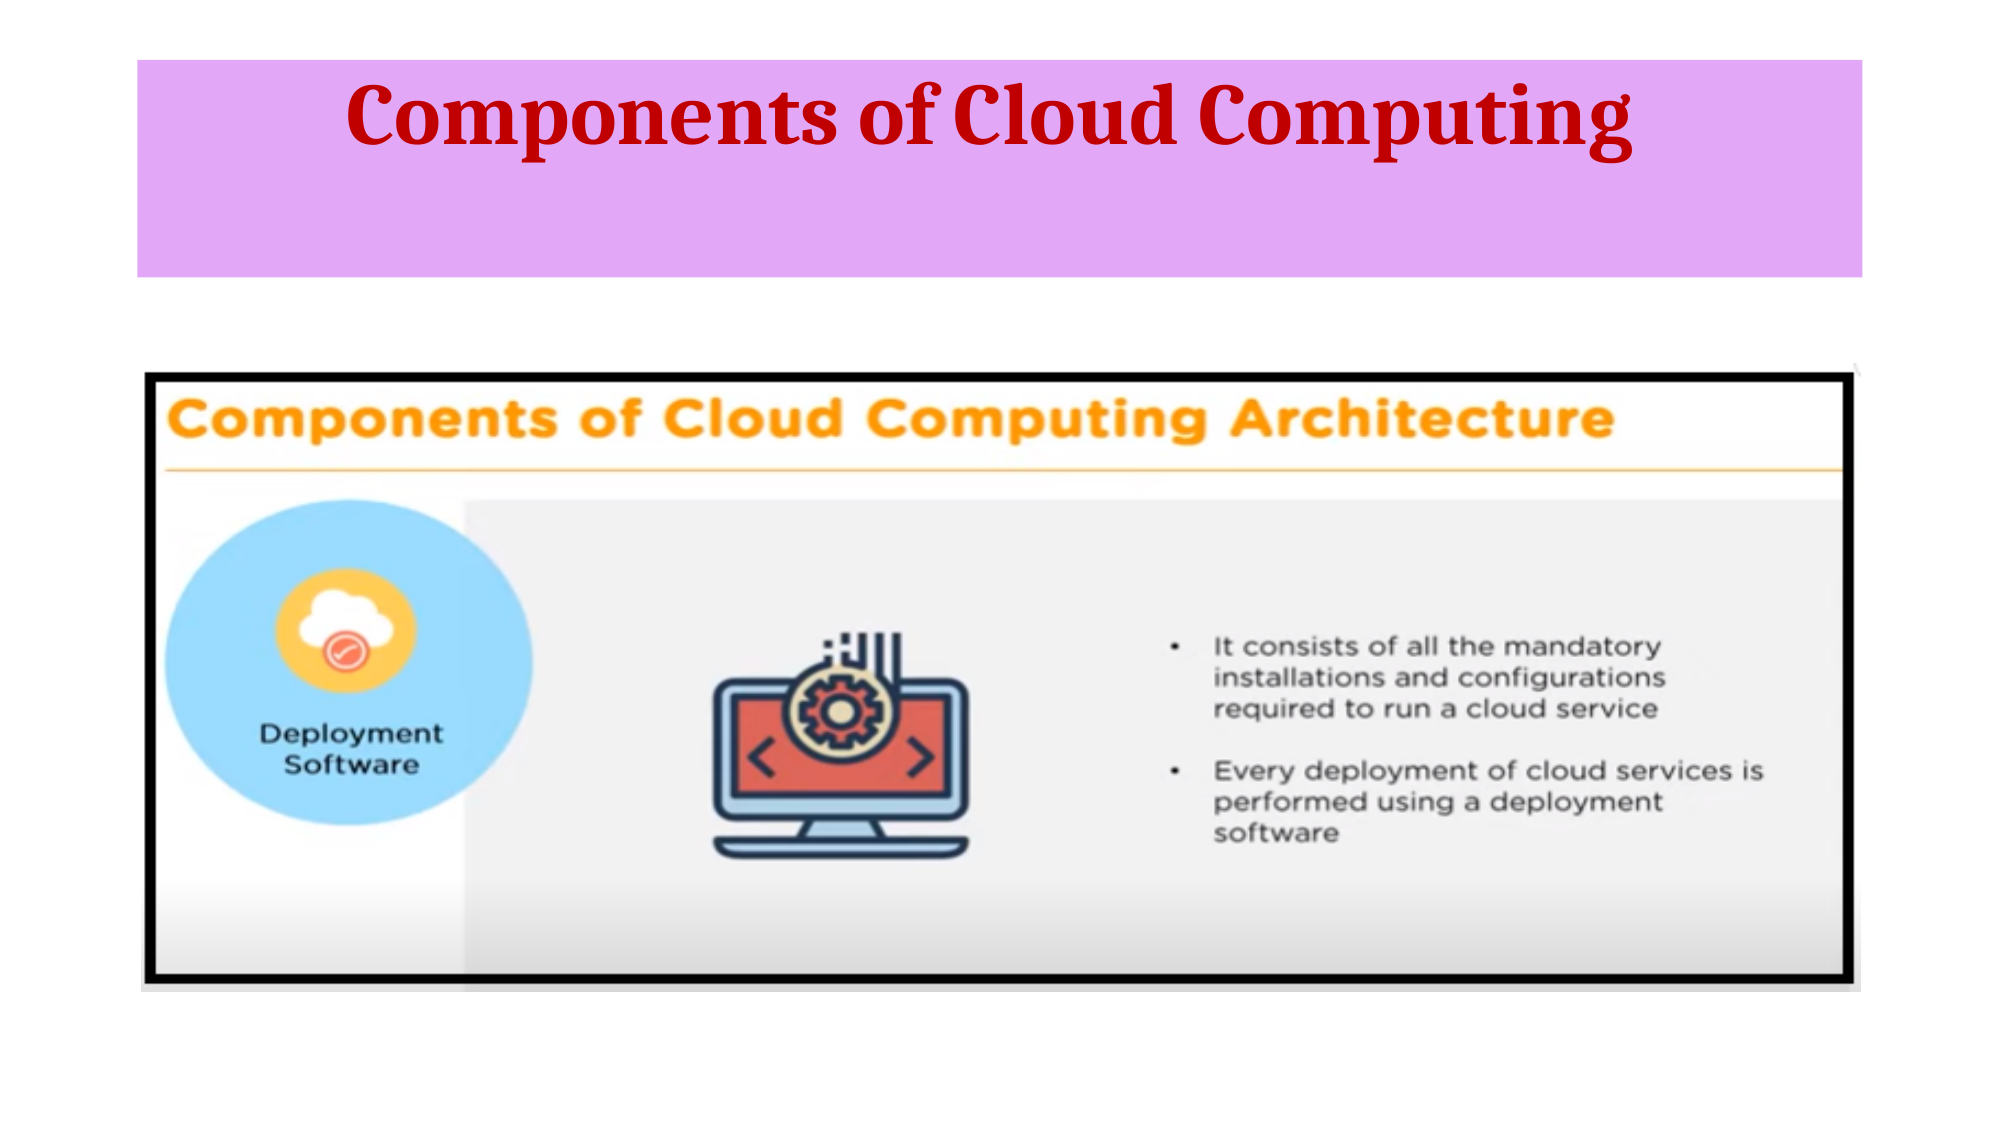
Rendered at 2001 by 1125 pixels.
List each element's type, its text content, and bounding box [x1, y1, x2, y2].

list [140, 363, 1861, 992]
title Components of Cloud Computing [137, 59, 1863, 278]
